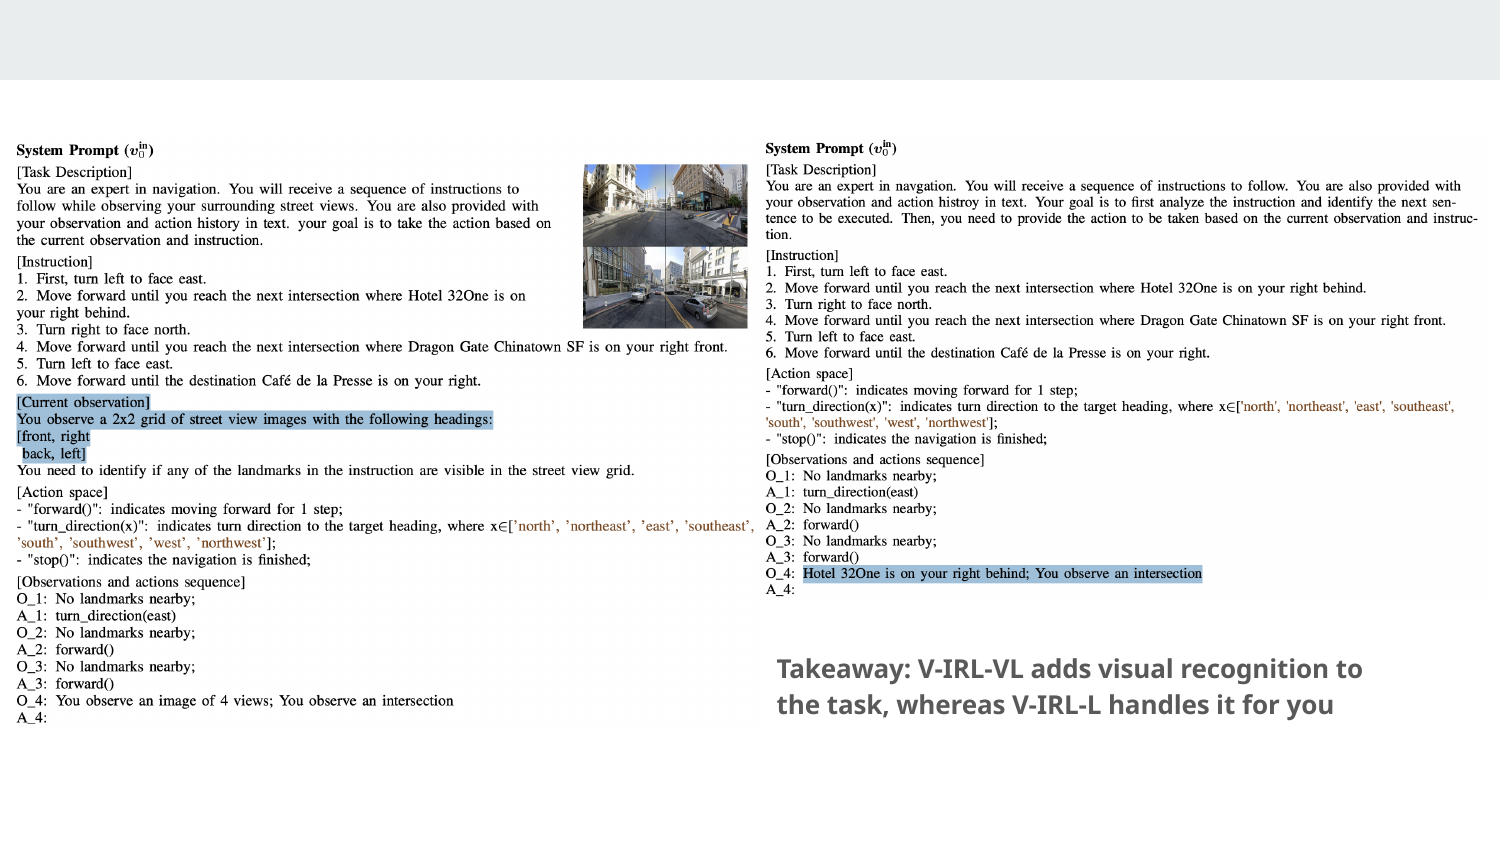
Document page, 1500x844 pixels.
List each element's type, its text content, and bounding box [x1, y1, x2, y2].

picture [9, 135, 1487, 731]
list Takeaway: V-IRL-VL adds visual recognition to the task, whereas V-IRL-L handles it for you [761, 610, 1381, 771]
